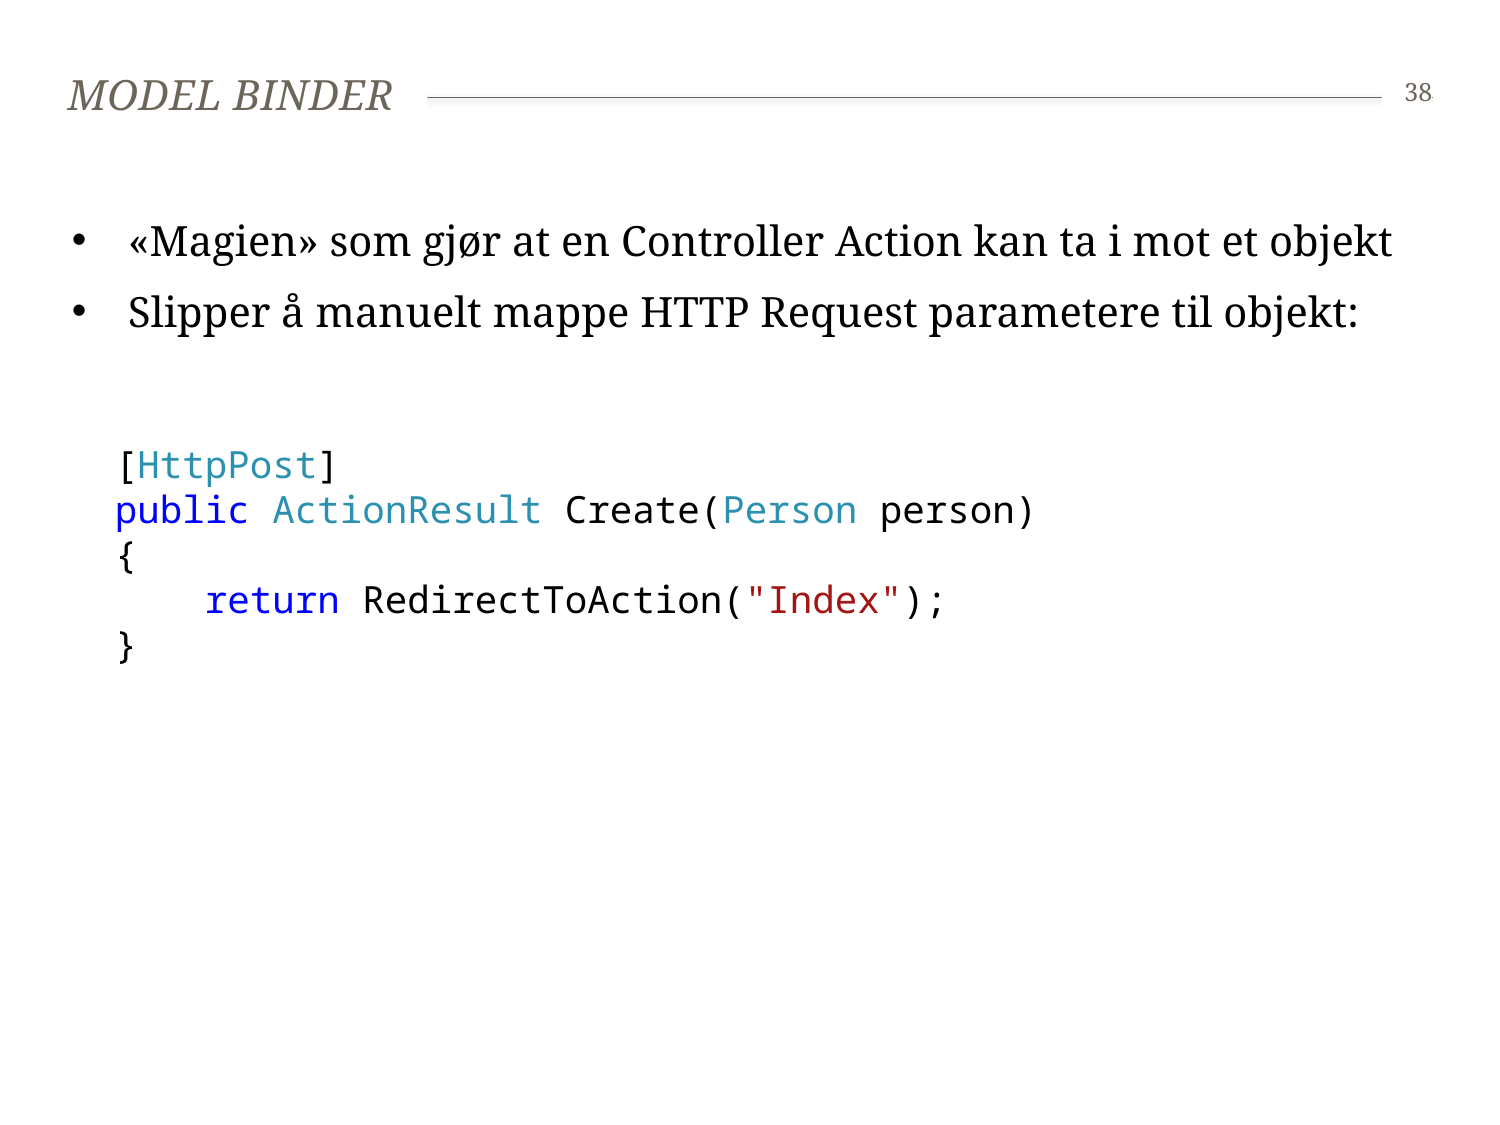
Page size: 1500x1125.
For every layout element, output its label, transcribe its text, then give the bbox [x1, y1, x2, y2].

text_box [HttpPost] public ActionResult Create(Person person) { return RedirectToAction("Index"); } [100, 433, 1125, 674]
slide_number 38 [1381, 70, 1433, 117]
list «Magien» som gjør at en Controller Action kan ta i mot et objekt Slipper å manuelt mappe HTTP Request parametere til objekt: [54, 207, 1447, 1093]
title Model binder [52, 68, 428, 120]
